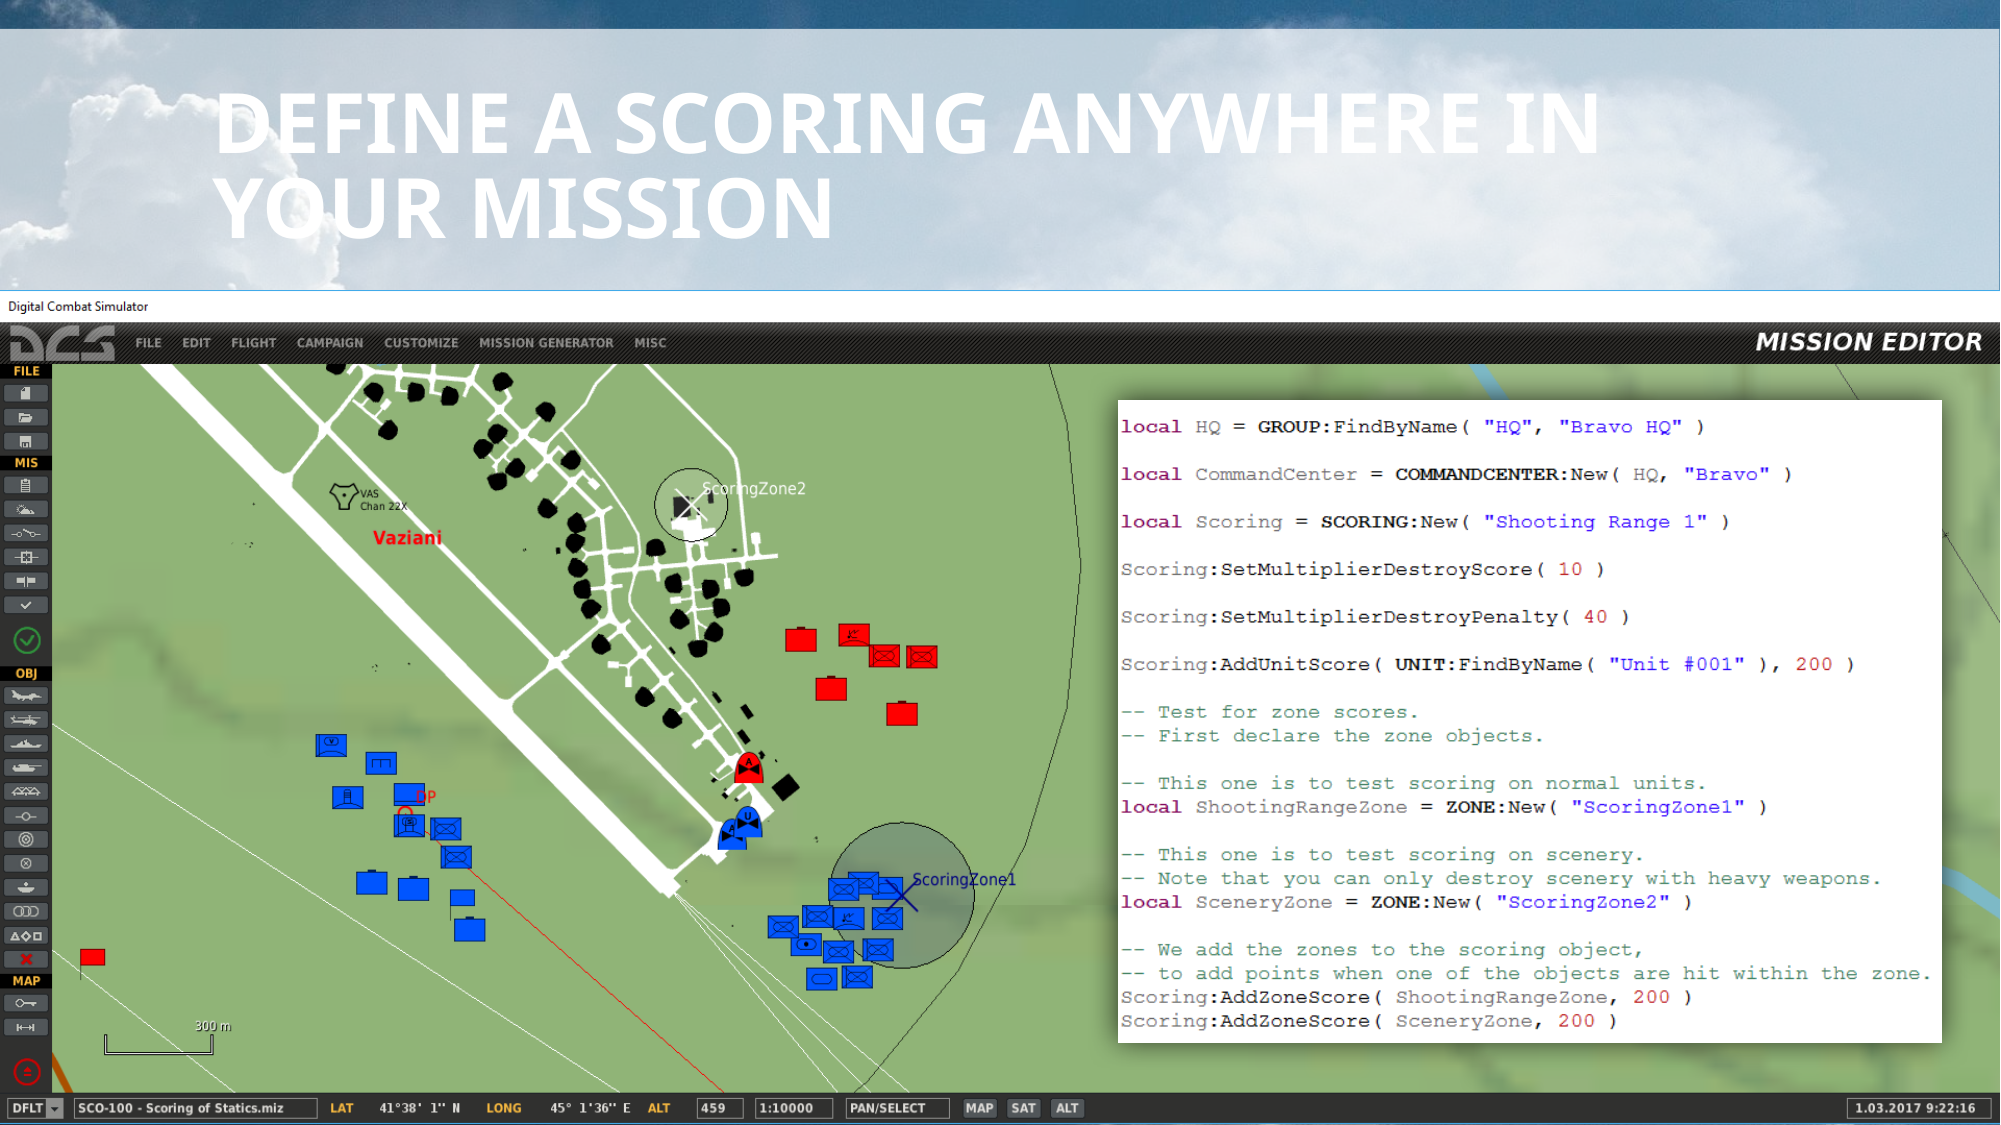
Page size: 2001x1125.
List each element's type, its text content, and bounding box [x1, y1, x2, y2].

picture [0, 289, 2000, 1124]
title define a scoring anywhere in your mission [197, 46, 1803, 284]
